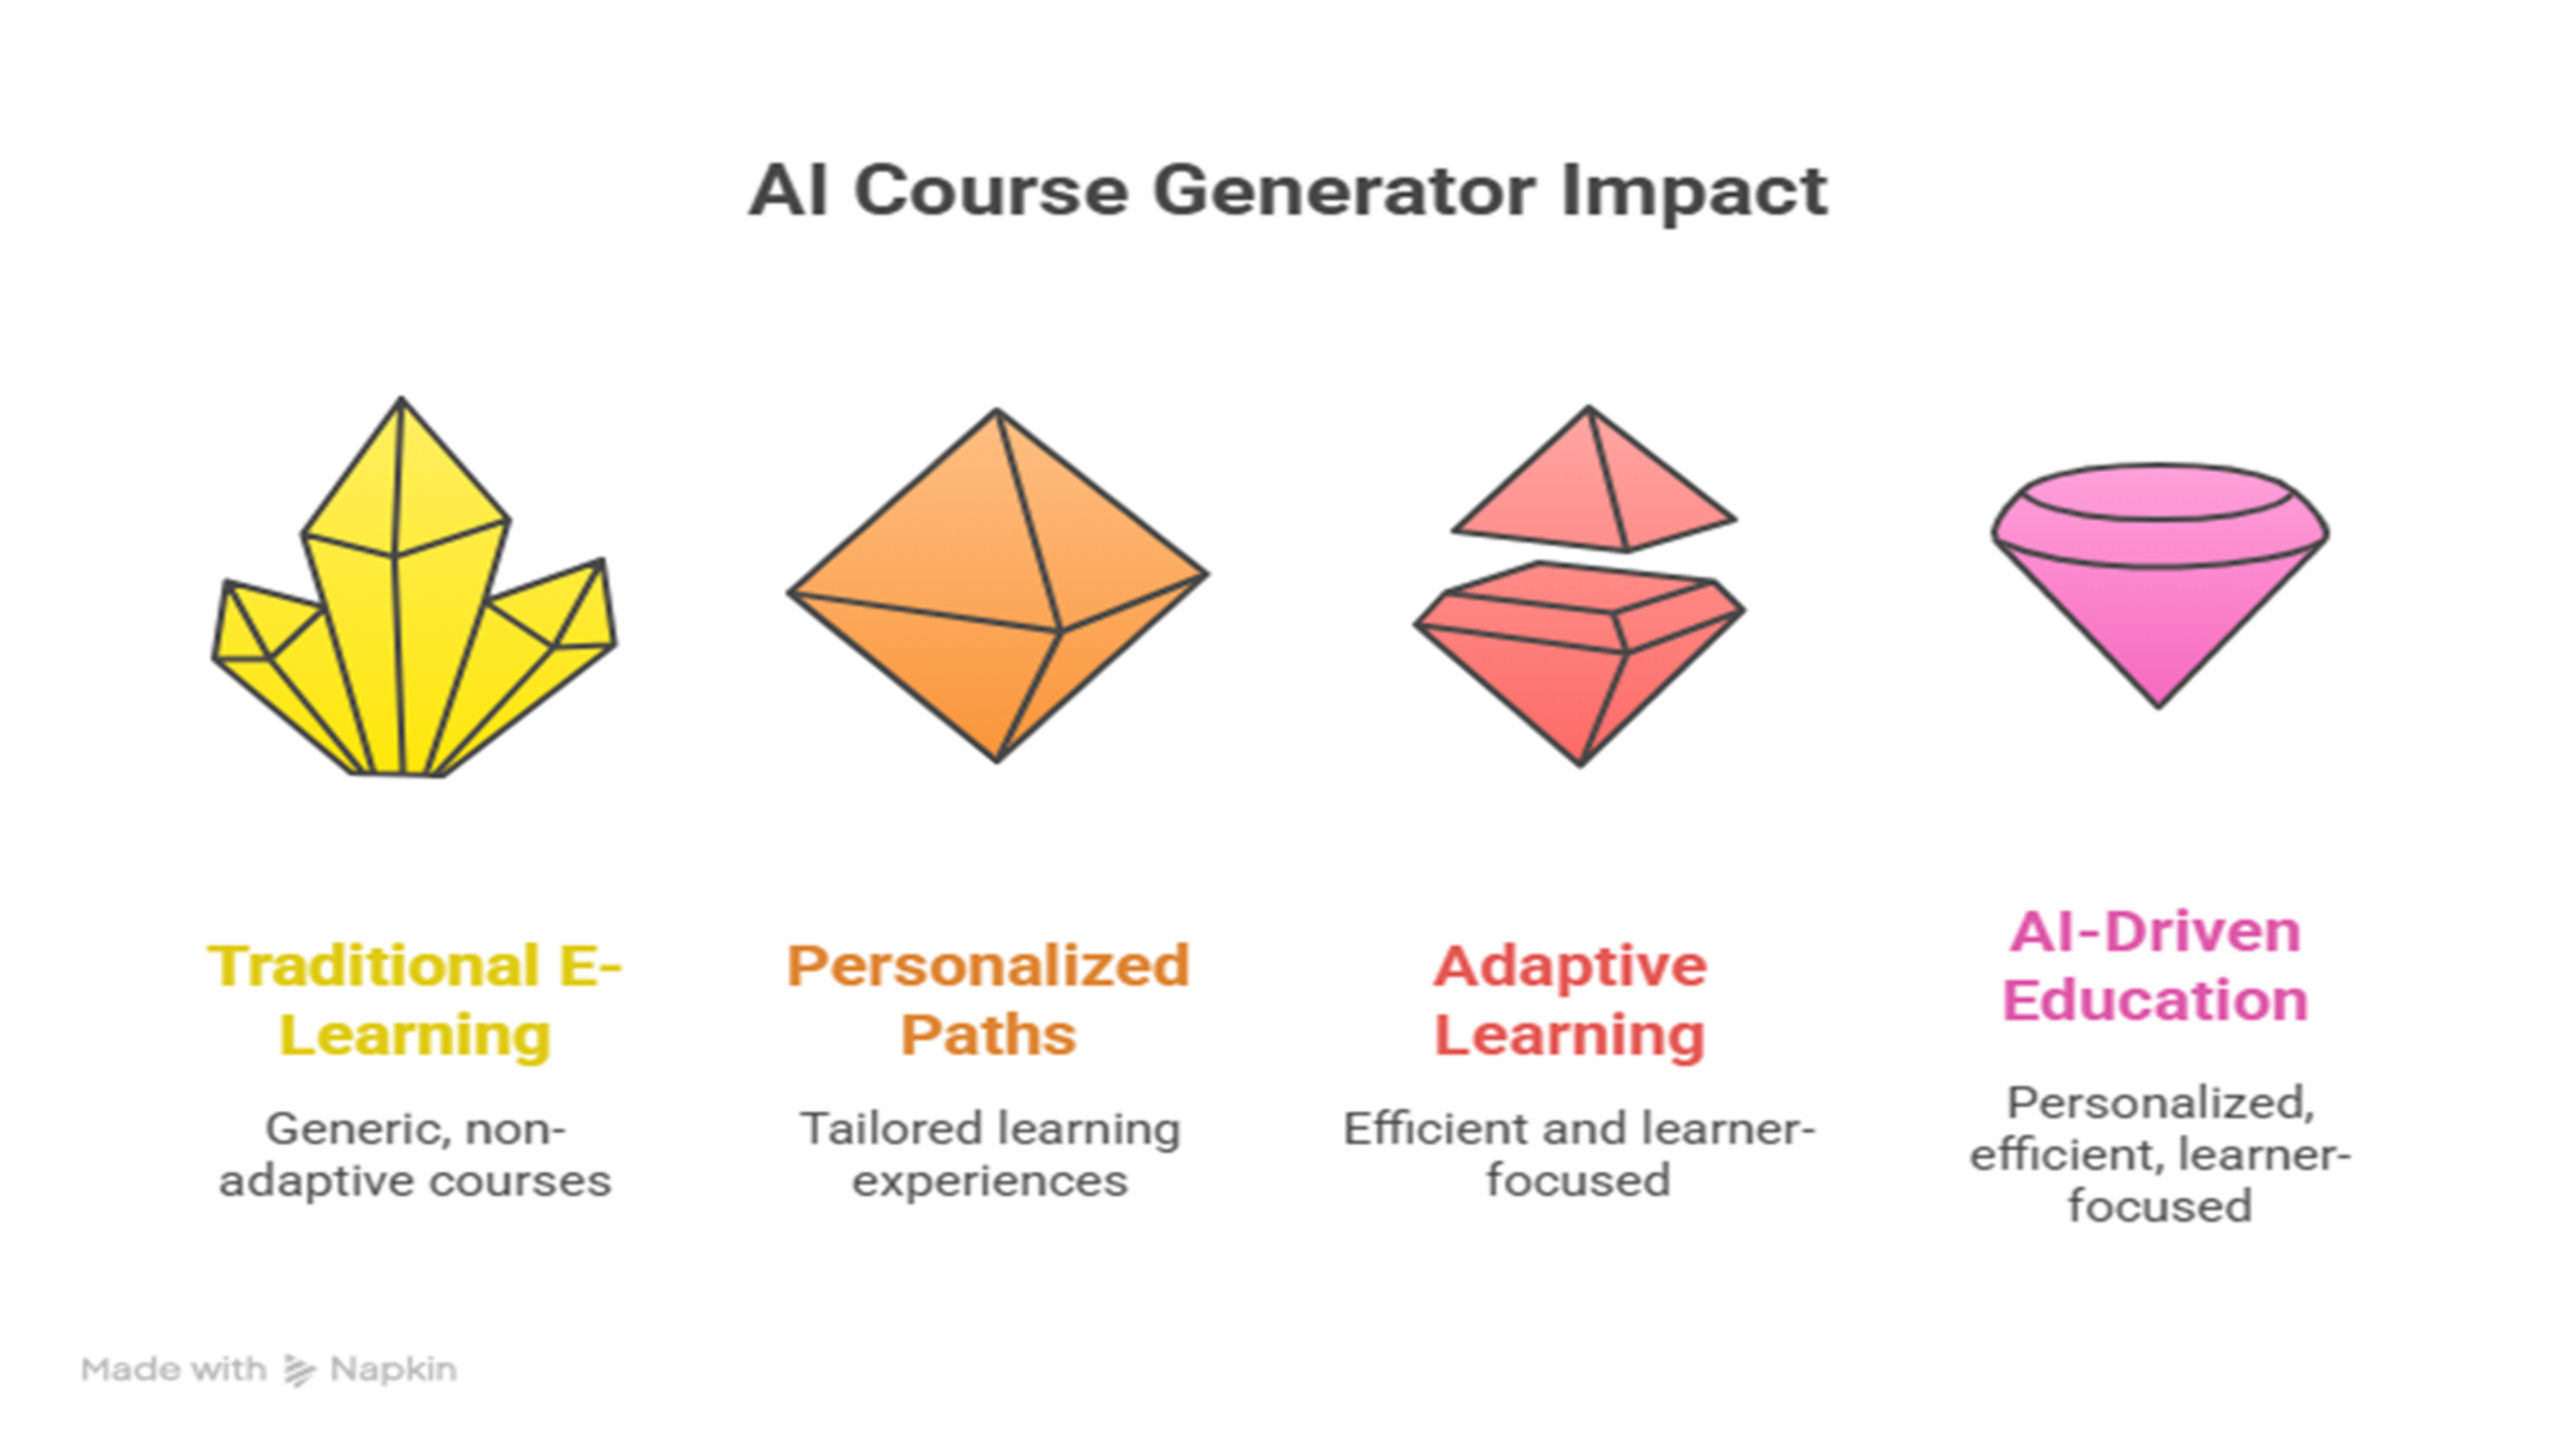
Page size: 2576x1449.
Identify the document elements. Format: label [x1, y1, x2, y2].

text_box [0, 0, 2576, 1449]
